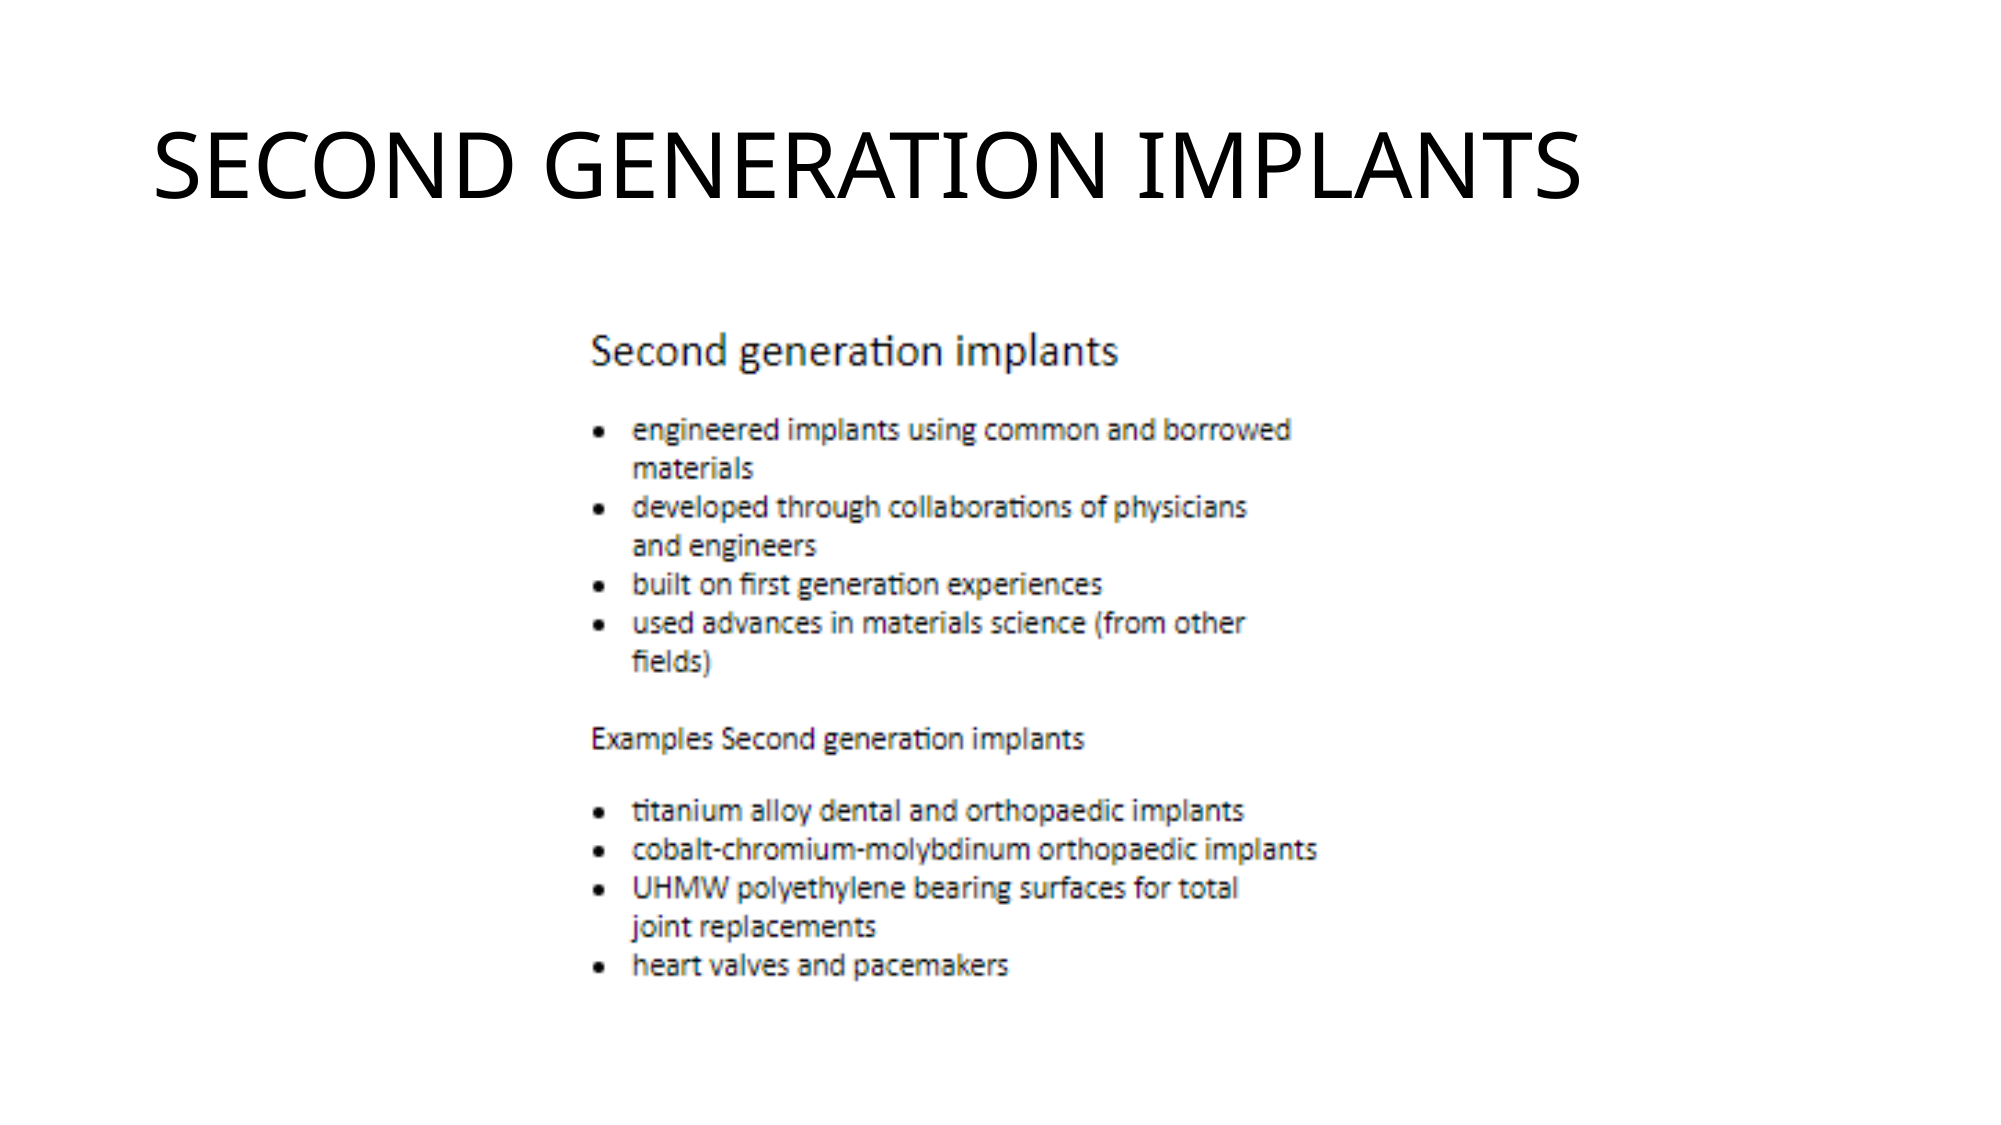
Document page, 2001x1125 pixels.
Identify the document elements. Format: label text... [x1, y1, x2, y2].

title SECOND GENERATION IMPLANTS [137, 59, 1863, 278]
picture [445, 236, 1555, 1032]
